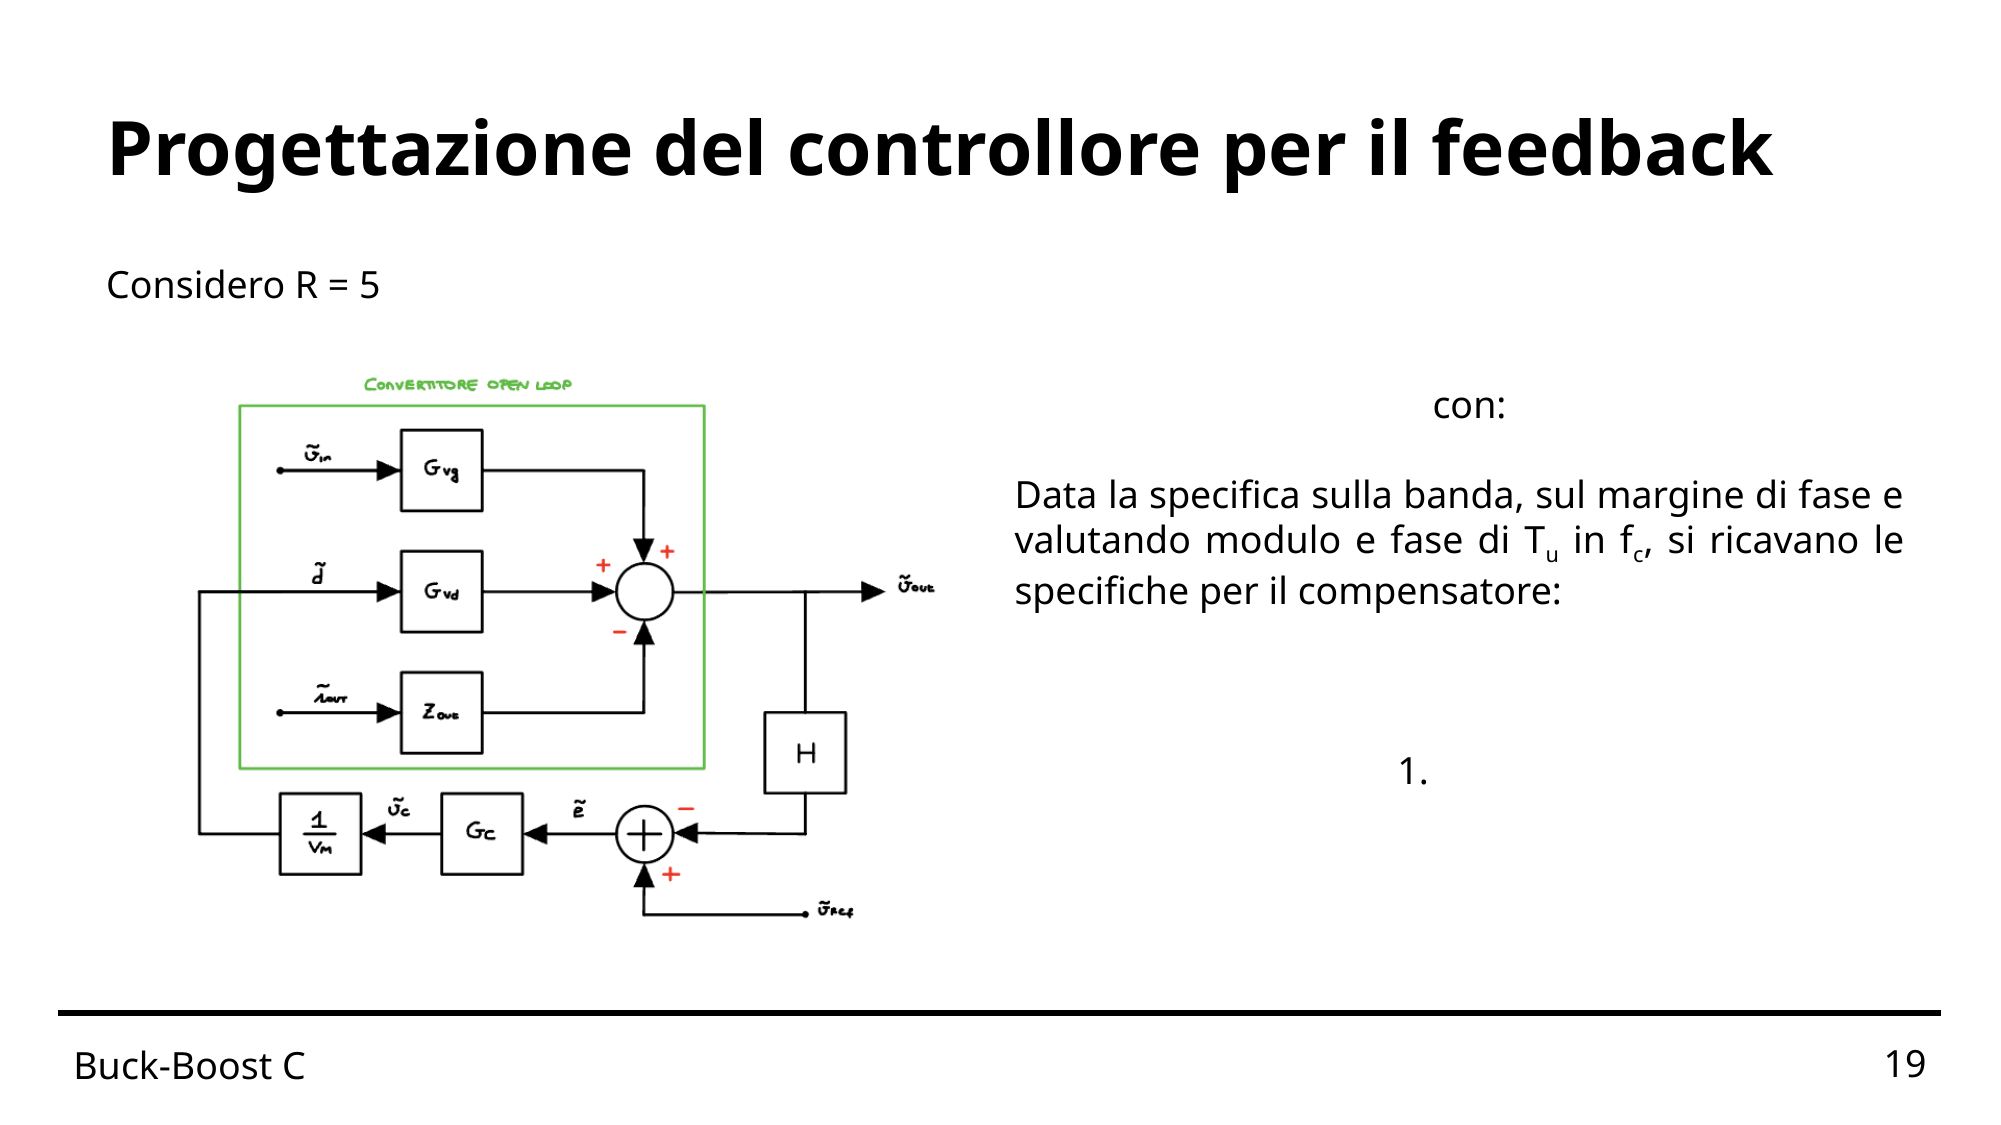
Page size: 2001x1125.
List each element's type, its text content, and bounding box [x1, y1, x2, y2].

title Progettazione del controllore per il feedback [91, 85, 1817, 218]
text_box Buck-Boost C [58, 1034, 422, 1095]
slide_number 19 [1798, 1035, 1942, 1096]
picture [190, 362, 955, 931]
